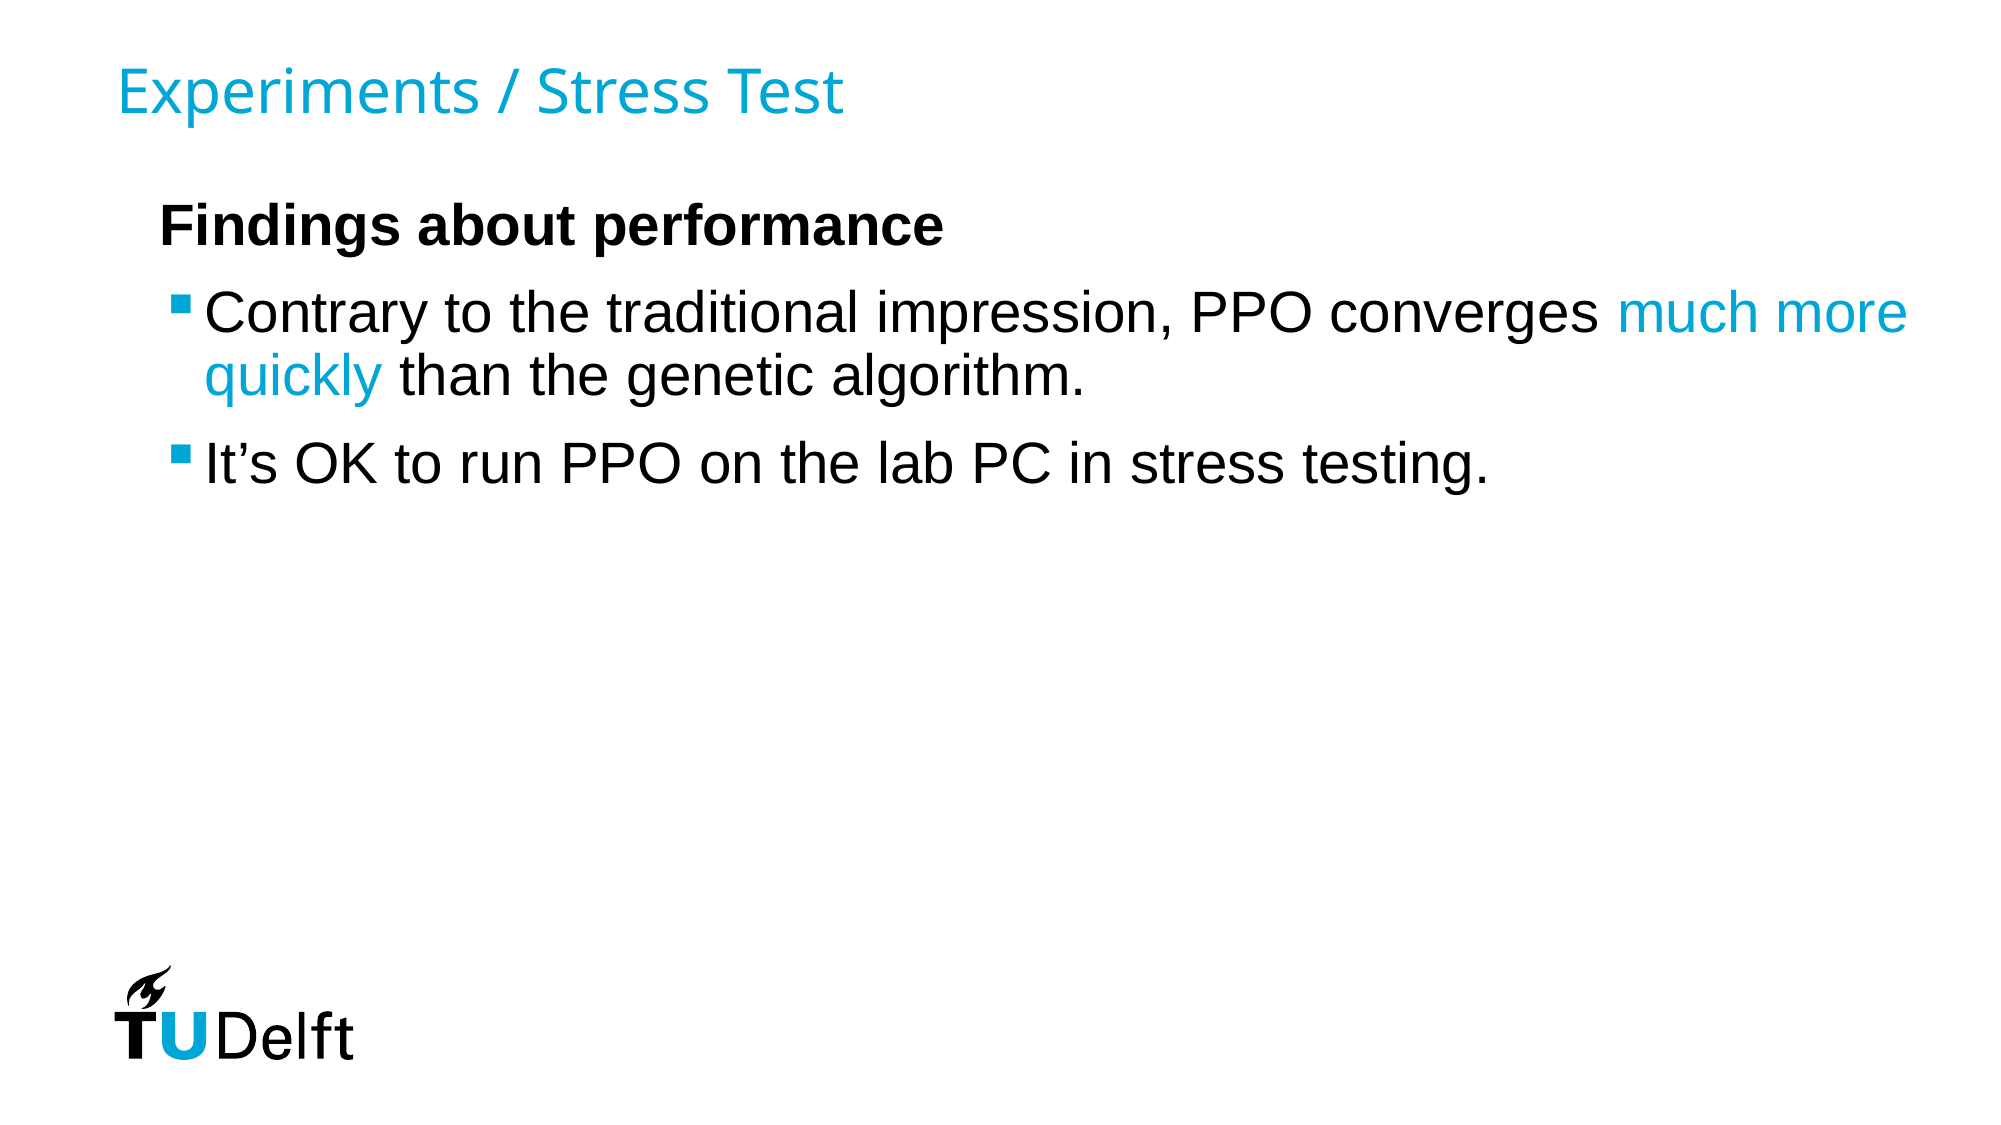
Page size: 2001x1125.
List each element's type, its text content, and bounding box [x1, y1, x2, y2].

list Findings about performance Contrary to the traditional impression, PPO converges much more quickly than the genetic algorithm. It’s OK to run PPO on the lab PC in stress testing. [115, 194, 1976, 1044]
title Experiments / Stress Test [115, 59, 1885, 142]
